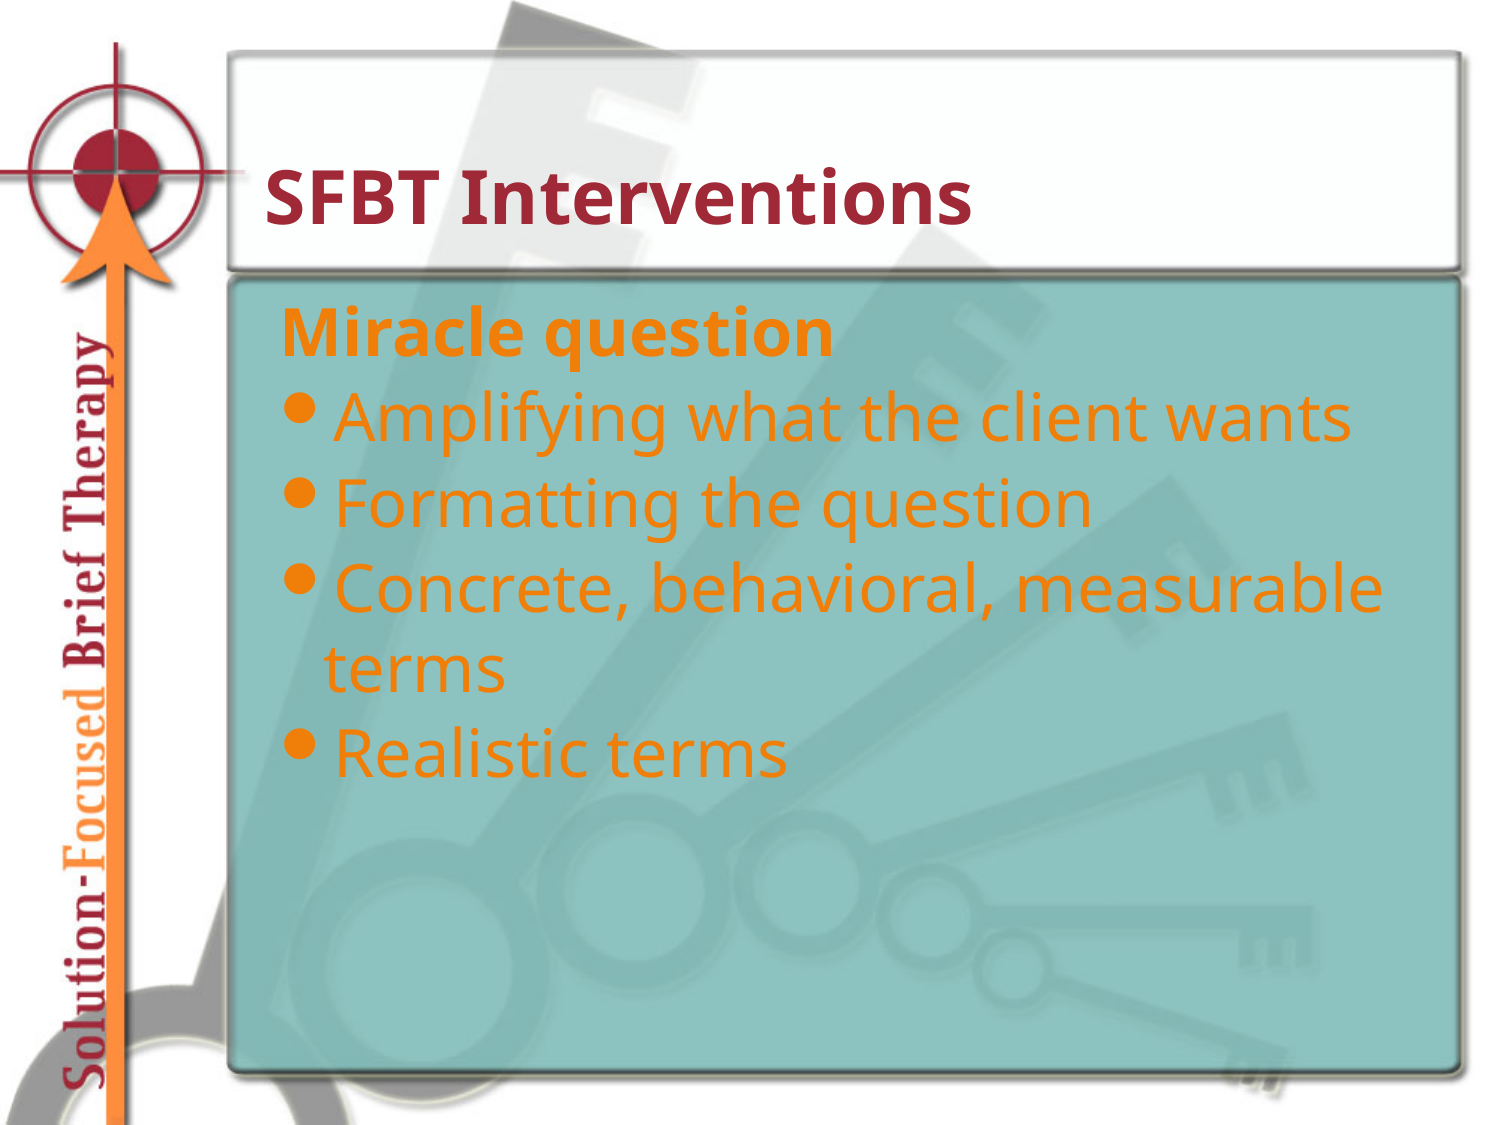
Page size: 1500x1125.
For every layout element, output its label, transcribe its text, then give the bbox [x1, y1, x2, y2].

picture [0, 0, 1500, 1125]
list Miracle question Amplifying what the client wants Formatting the question Concrete, behavioral, measurable terms Realistic terms [249, 275, 1425, 1050]
title SFBT Interventions [249, 75, 1443, 248]
